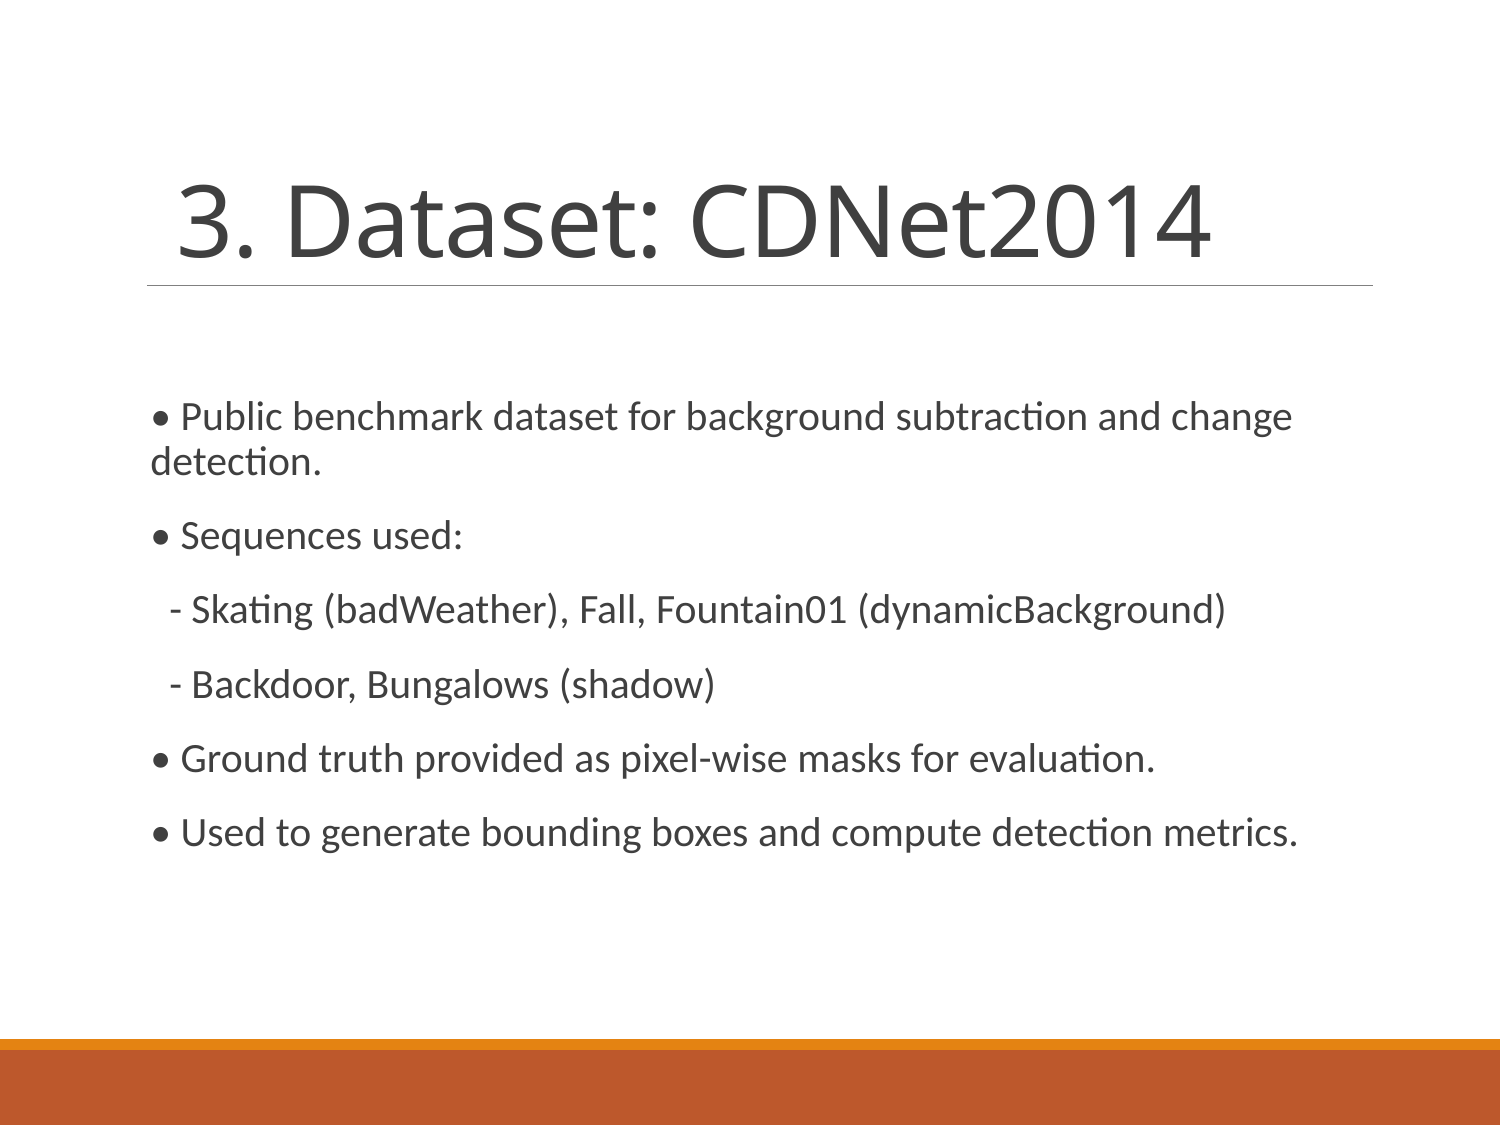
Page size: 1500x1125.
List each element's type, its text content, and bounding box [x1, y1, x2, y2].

list • Public benchmark dataset for background subtraction and change detection. • Sequences used: - Skating (badWeather), Fall, Fountain01 (dynamicBackground) - Backdoor, Bungalows (shadow) • Ground truth provided as pixel-wise masks for evaluation. • Used to generate bounding boxes and compute detection metrics. [150, 386, 1415, 934]
title 3. Dataset: CDNet2014 [135, 47, 1373, 285]
